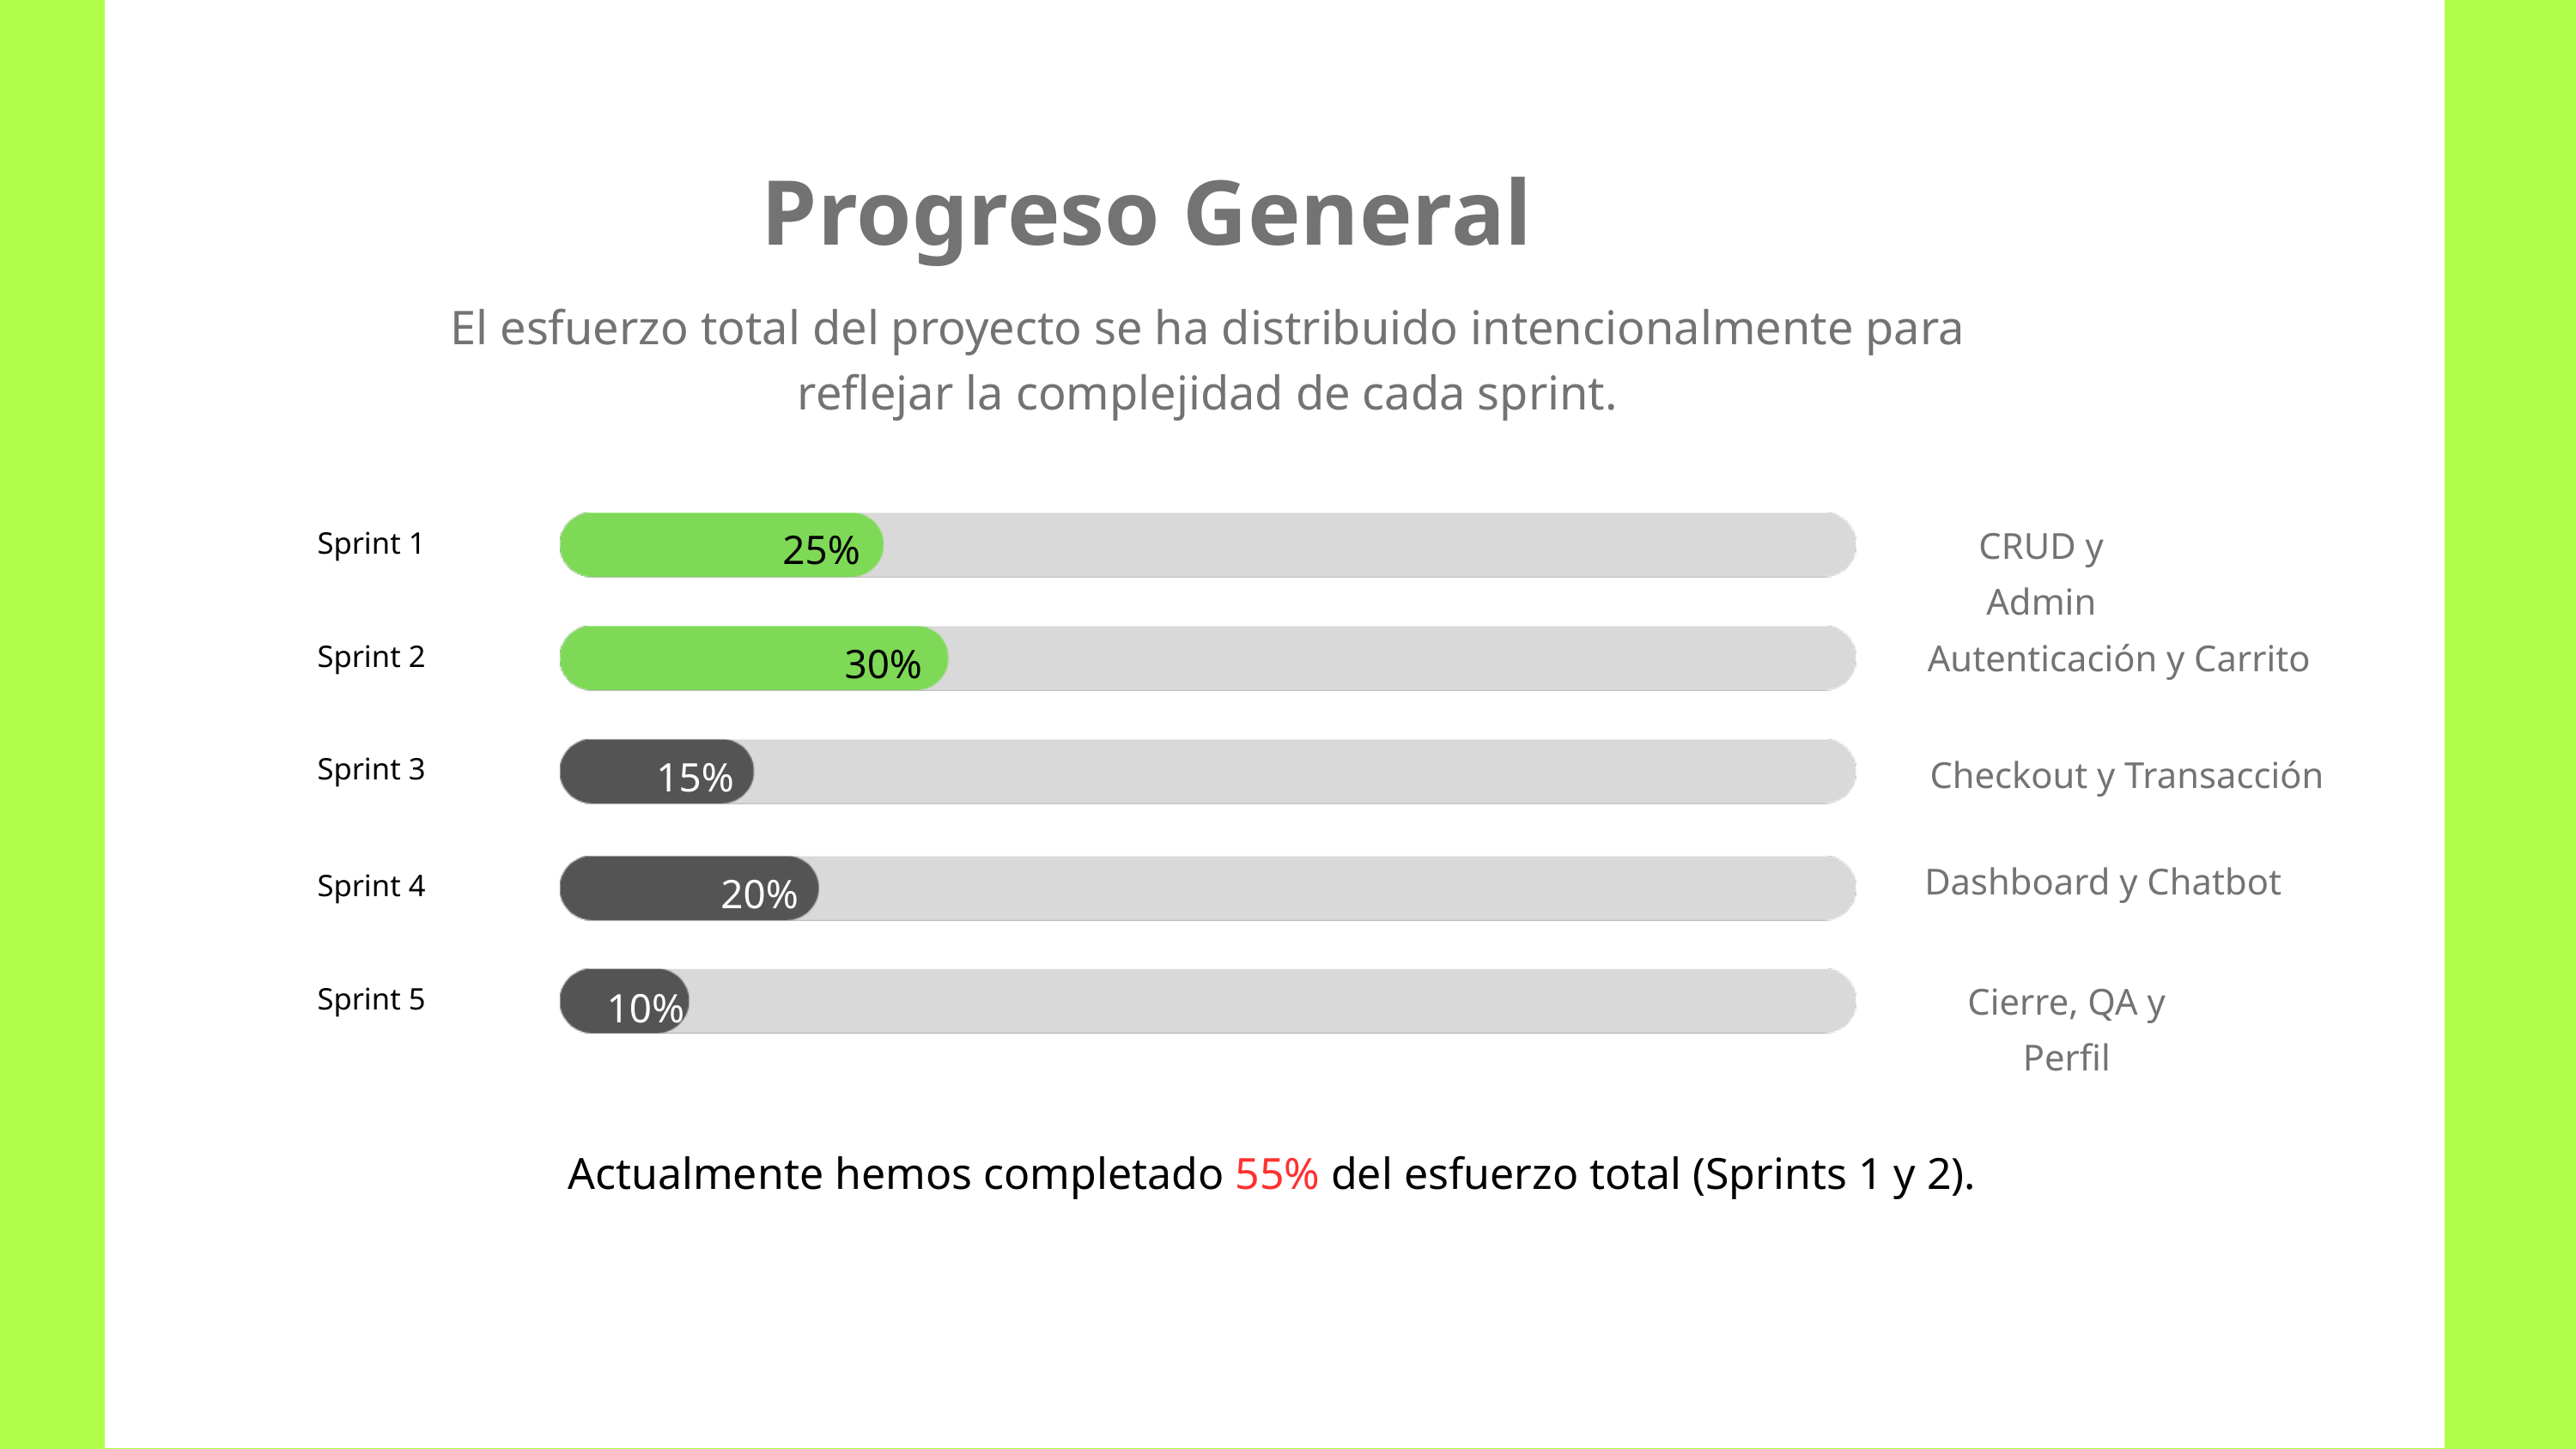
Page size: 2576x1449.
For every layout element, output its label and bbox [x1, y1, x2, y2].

text_box [105, 0, 2445, 1449]
picture [429, 383, 1987, 1164]
